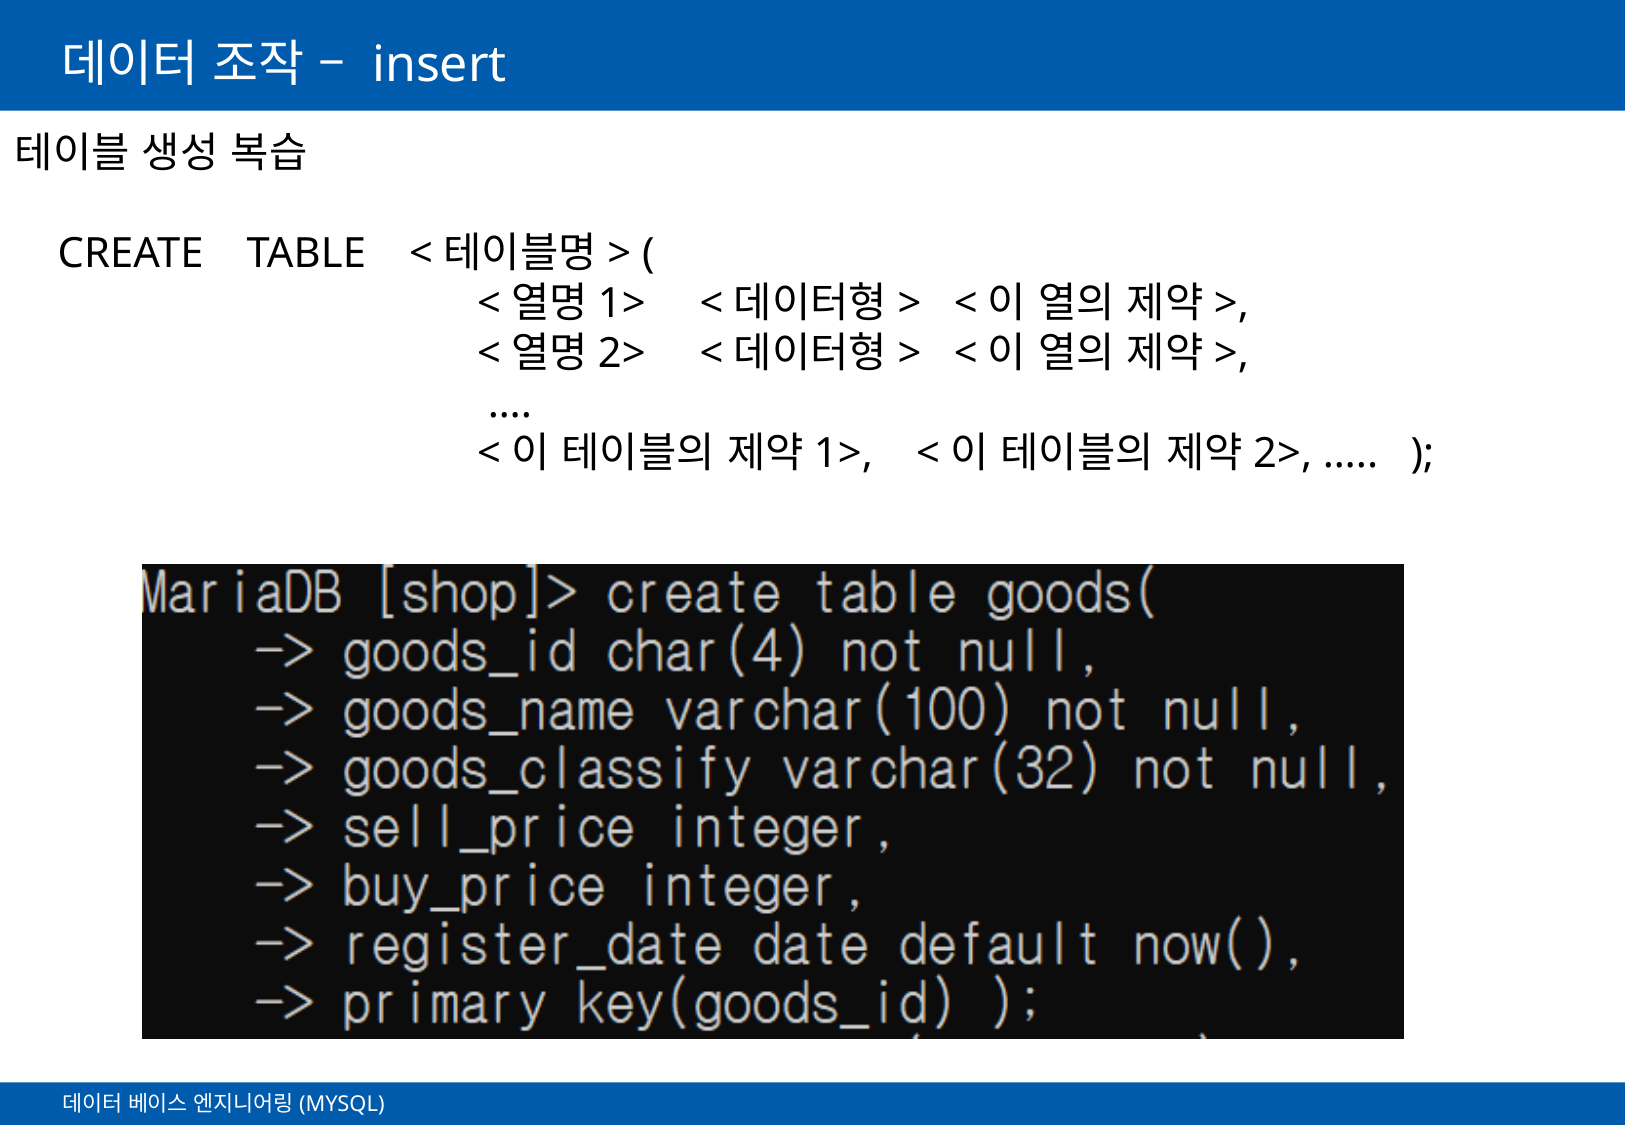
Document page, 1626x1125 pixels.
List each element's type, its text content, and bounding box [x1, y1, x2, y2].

picture [142, 564, 1404, 1039]
title 데이터 조작 – insert [46, 37, 1581, 95]
text_box 테이블 생성 복습 CREATE TABLE <테이블명> ( <열명1> <데이터형> <이 열의 제약>, <열명2> <데이터형> <이 열의 제약>, …. <이 테이블의 제약1>, <이 테이블의 제약2>, ….. ); [0, 117, 1625, 1086]
